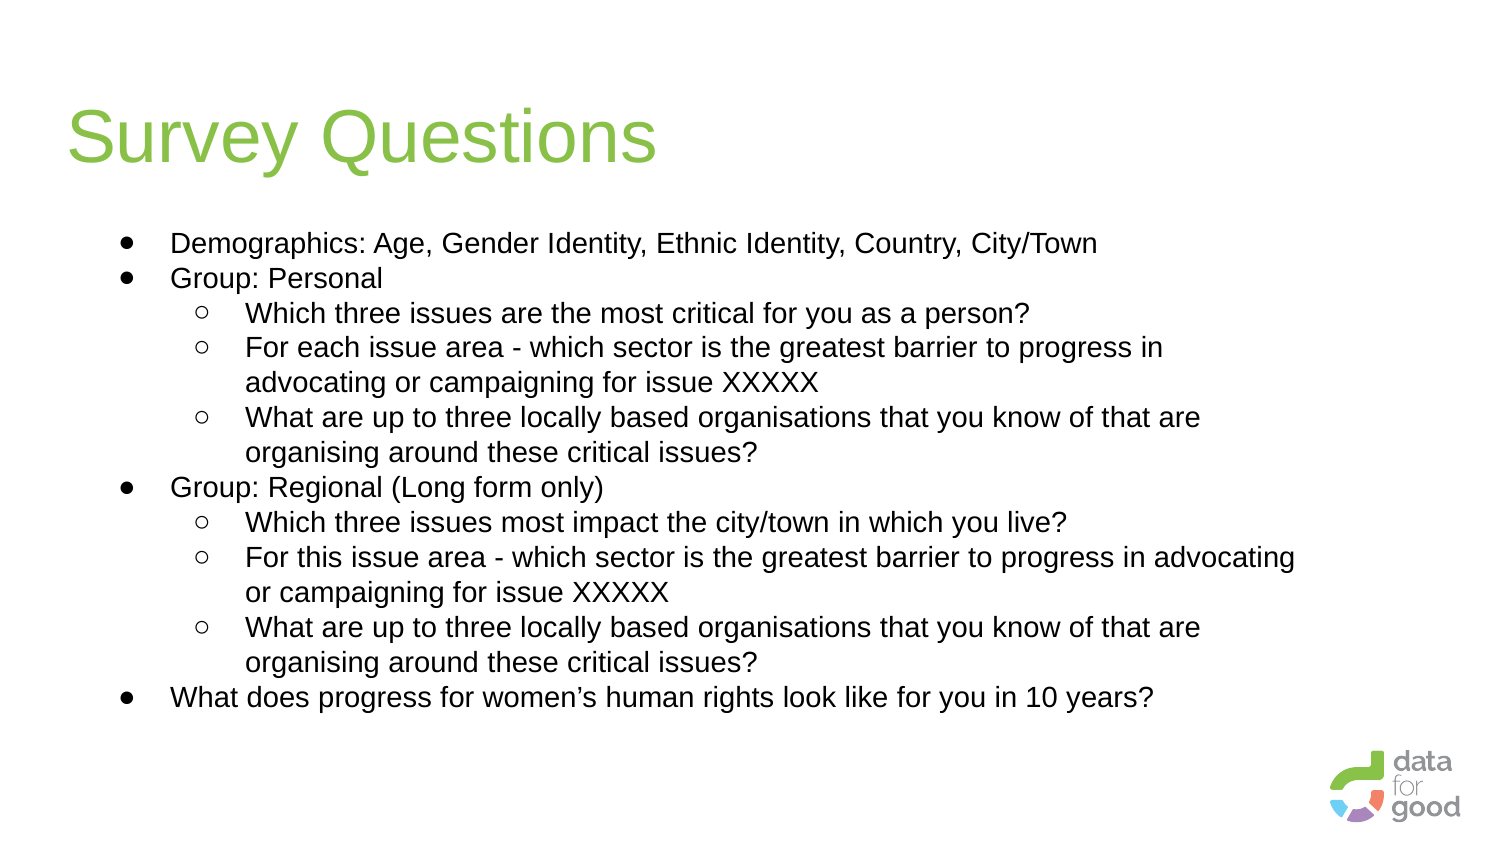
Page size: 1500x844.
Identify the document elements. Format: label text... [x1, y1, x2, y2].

text_box Demographics: Age, Gender Identity, Ethnic Identity, Country, City/Town Group: Personal Which three issues are the most critical for you as a person? For each issue area - which sector is the greatest barrier to progress in advocating or campaigning for issue XXXXX What are up to three locally based organisations that you know of that are organising around these critical issues? Group: Regional (Long form only) Which three issues most impact the city/town in which you live? For this issue area - which sector is the greatest barrier to progress in advocating or campaigning for issue XXXXX What are up to three locally based organisations that you know of that are organising around these critical issues? What does progress for women’s human rights look like for you in 10 years? [80, 208, 1313, 764]
title Survey Questions [51, 72, 1449, 167]
picture [1314, 706, 1476, 844]
